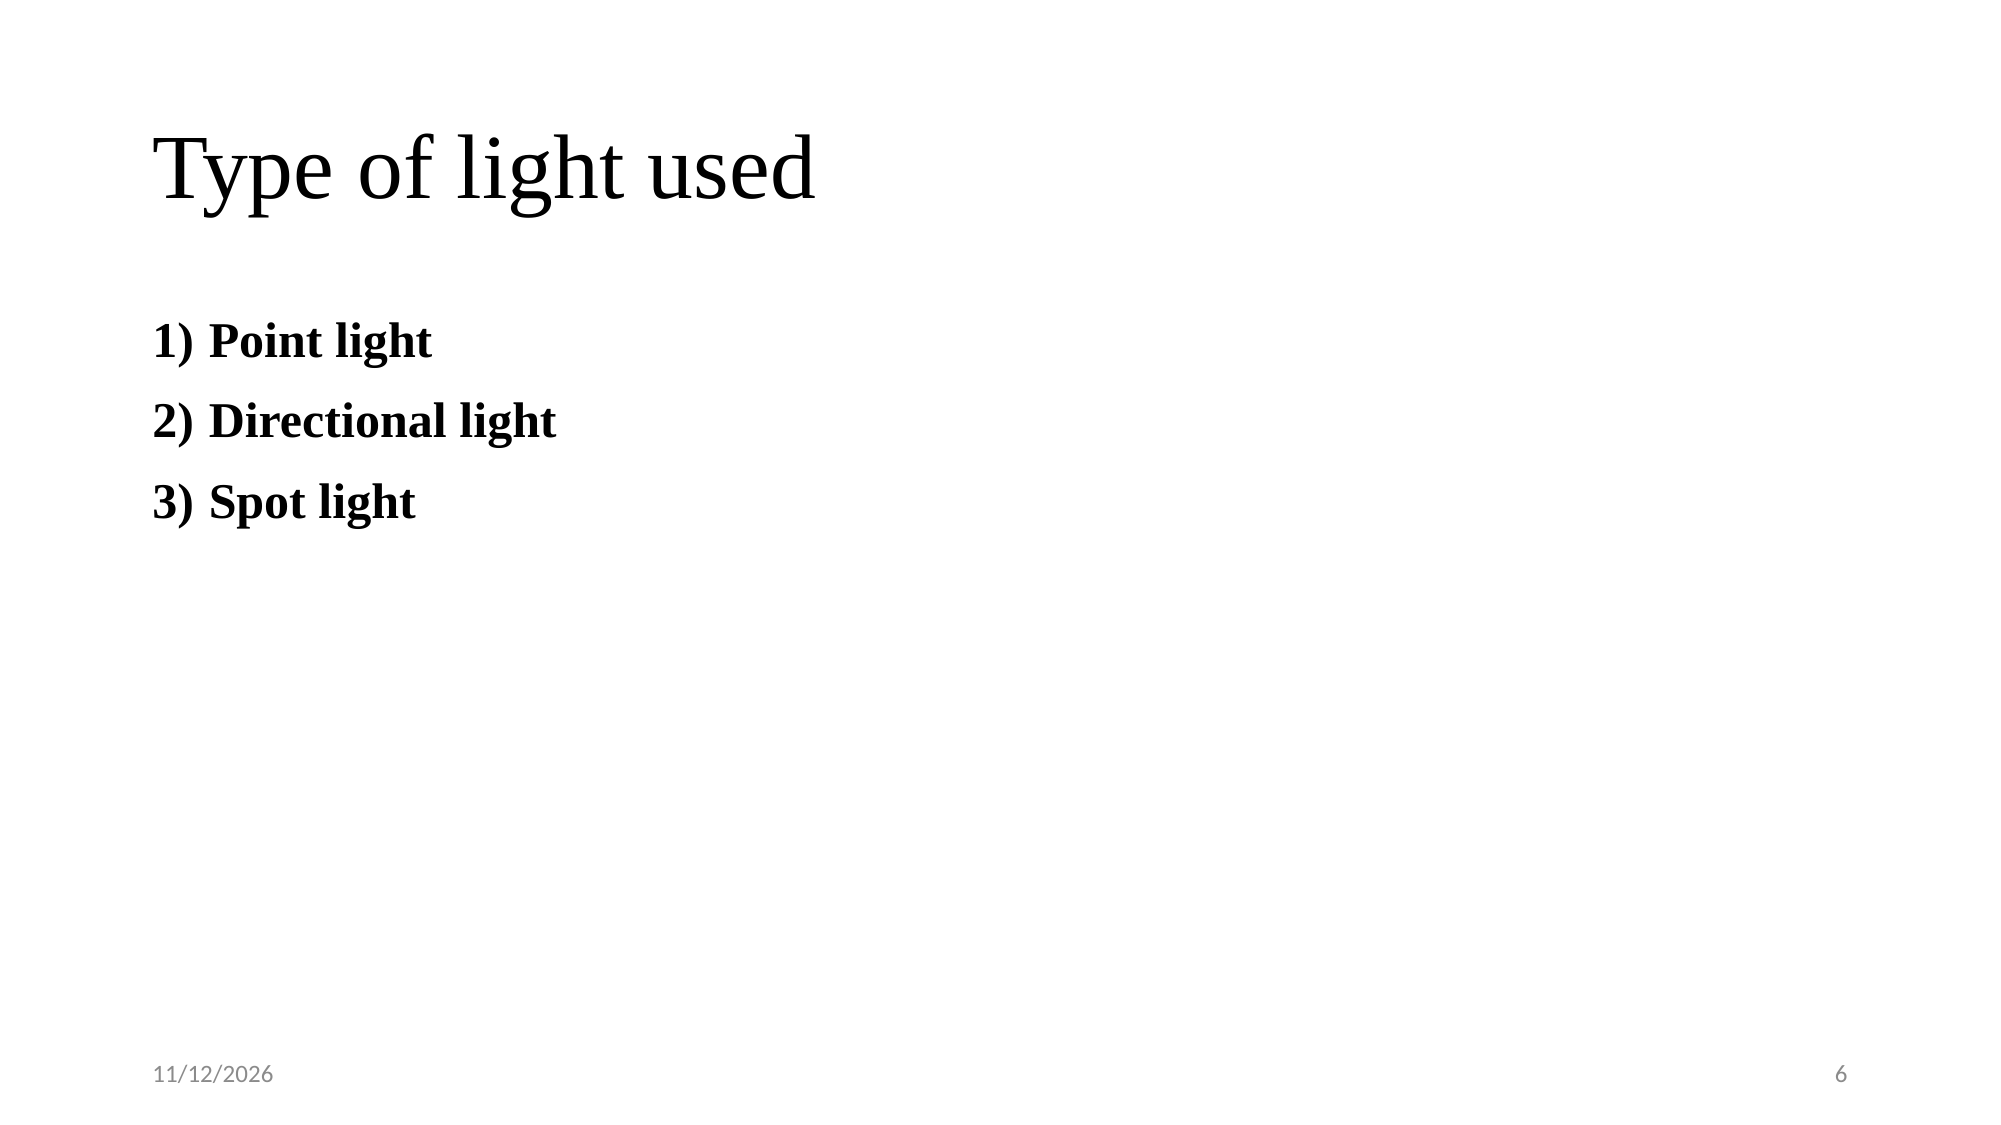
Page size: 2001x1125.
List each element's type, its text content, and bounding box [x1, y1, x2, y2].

title Type of light used [137, 59, 1863, 278]
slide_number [137, 1042, 588, 1103]
list Point light Directional light Spot light [137, 299, 1863, 1014]
slide_number 6 [1412, 1042, 1863, 1103]
